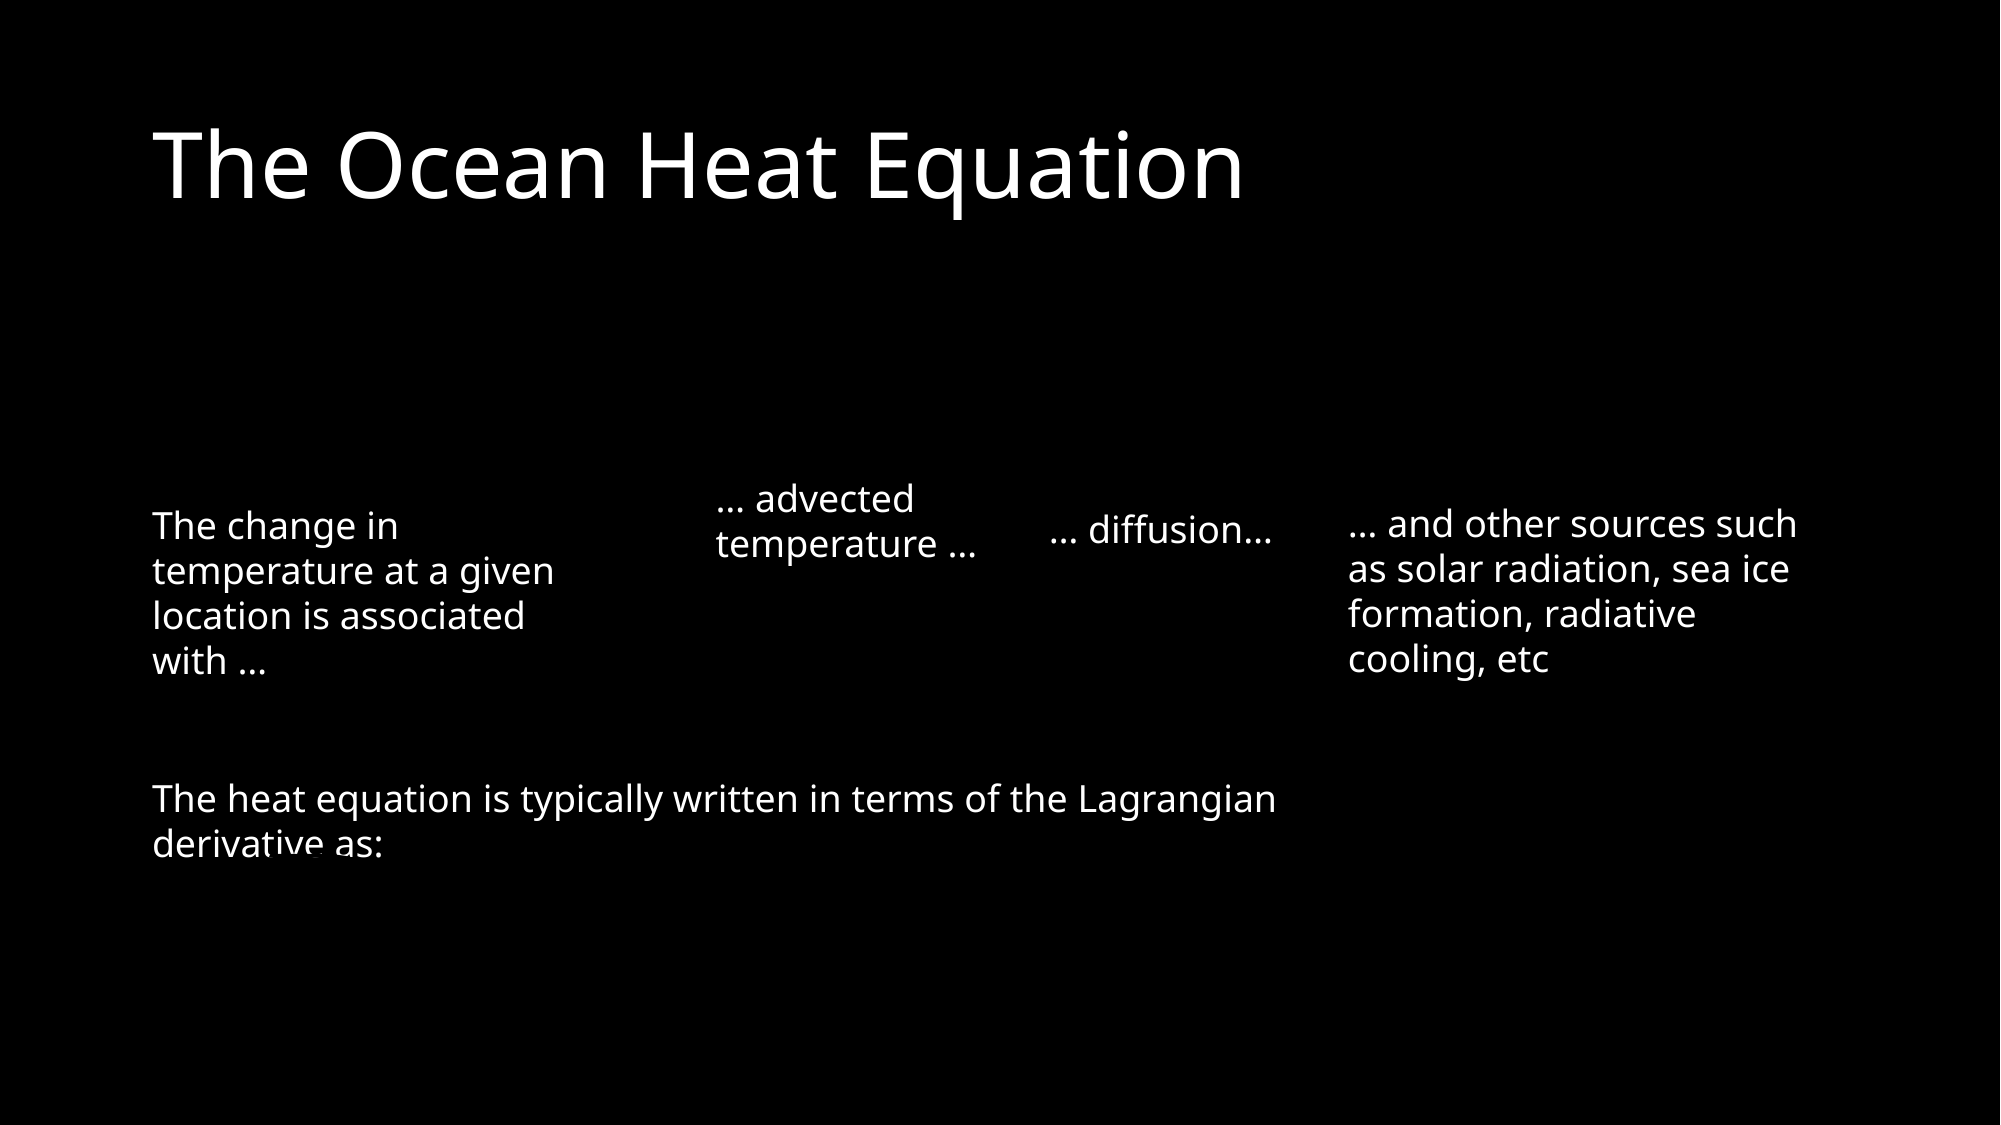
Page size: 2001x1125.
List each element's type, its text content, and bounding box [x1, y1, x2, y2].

text_box … diffusion… [1033, 498, 1333, 559]
title The Ocean Heat Equation [137, 59, 1863, 278]
text_box The change in temperature at a given location is associated with … [137, 494, 608, 690]
text_box … advected temperature … [700, 467, 1000, 572]
text_box … and other sources such as solar radiation, sea ice formation, radiative cooling, etc [1333, 493, 1822, 688]
text_box The heat equation is typically written in terms of the Lagrangian derivative as: [137, 767, 1438, 873]
